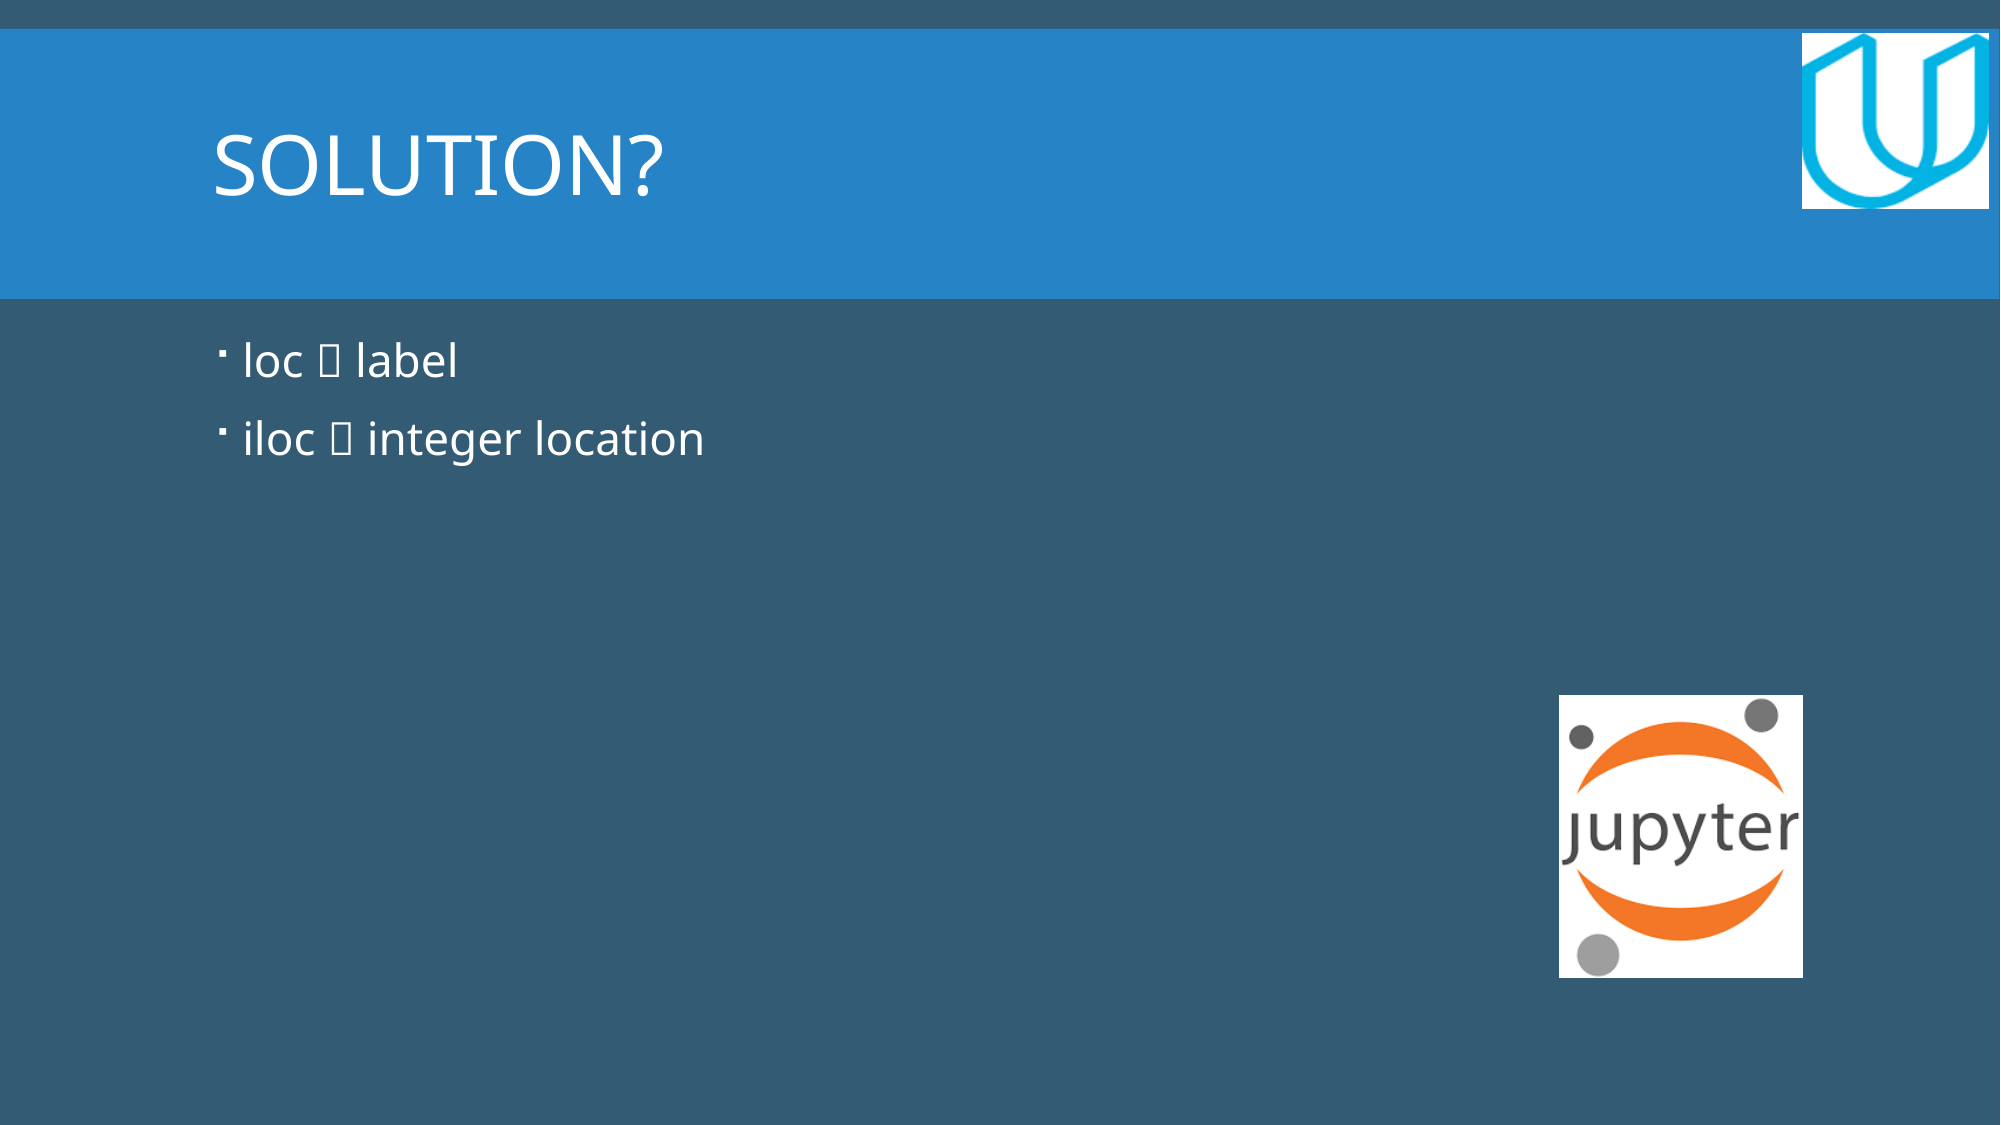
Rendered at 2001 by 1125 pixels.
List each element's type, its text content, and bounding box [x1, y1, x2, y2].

picture [1876, 124, 1989, 209]
picture [1803, 159, 1866, 209]
picture [1802, 33, 1989, 167]
title Solution? [197, 46, 1803, 295]
picture [1816, 47, 1912, 197]
picture [1559, 695, 1803, 979]
list loc  label iloc  integer location [197, 329, 1803, 1020]
picture [1933, 47, 1974, 167]
